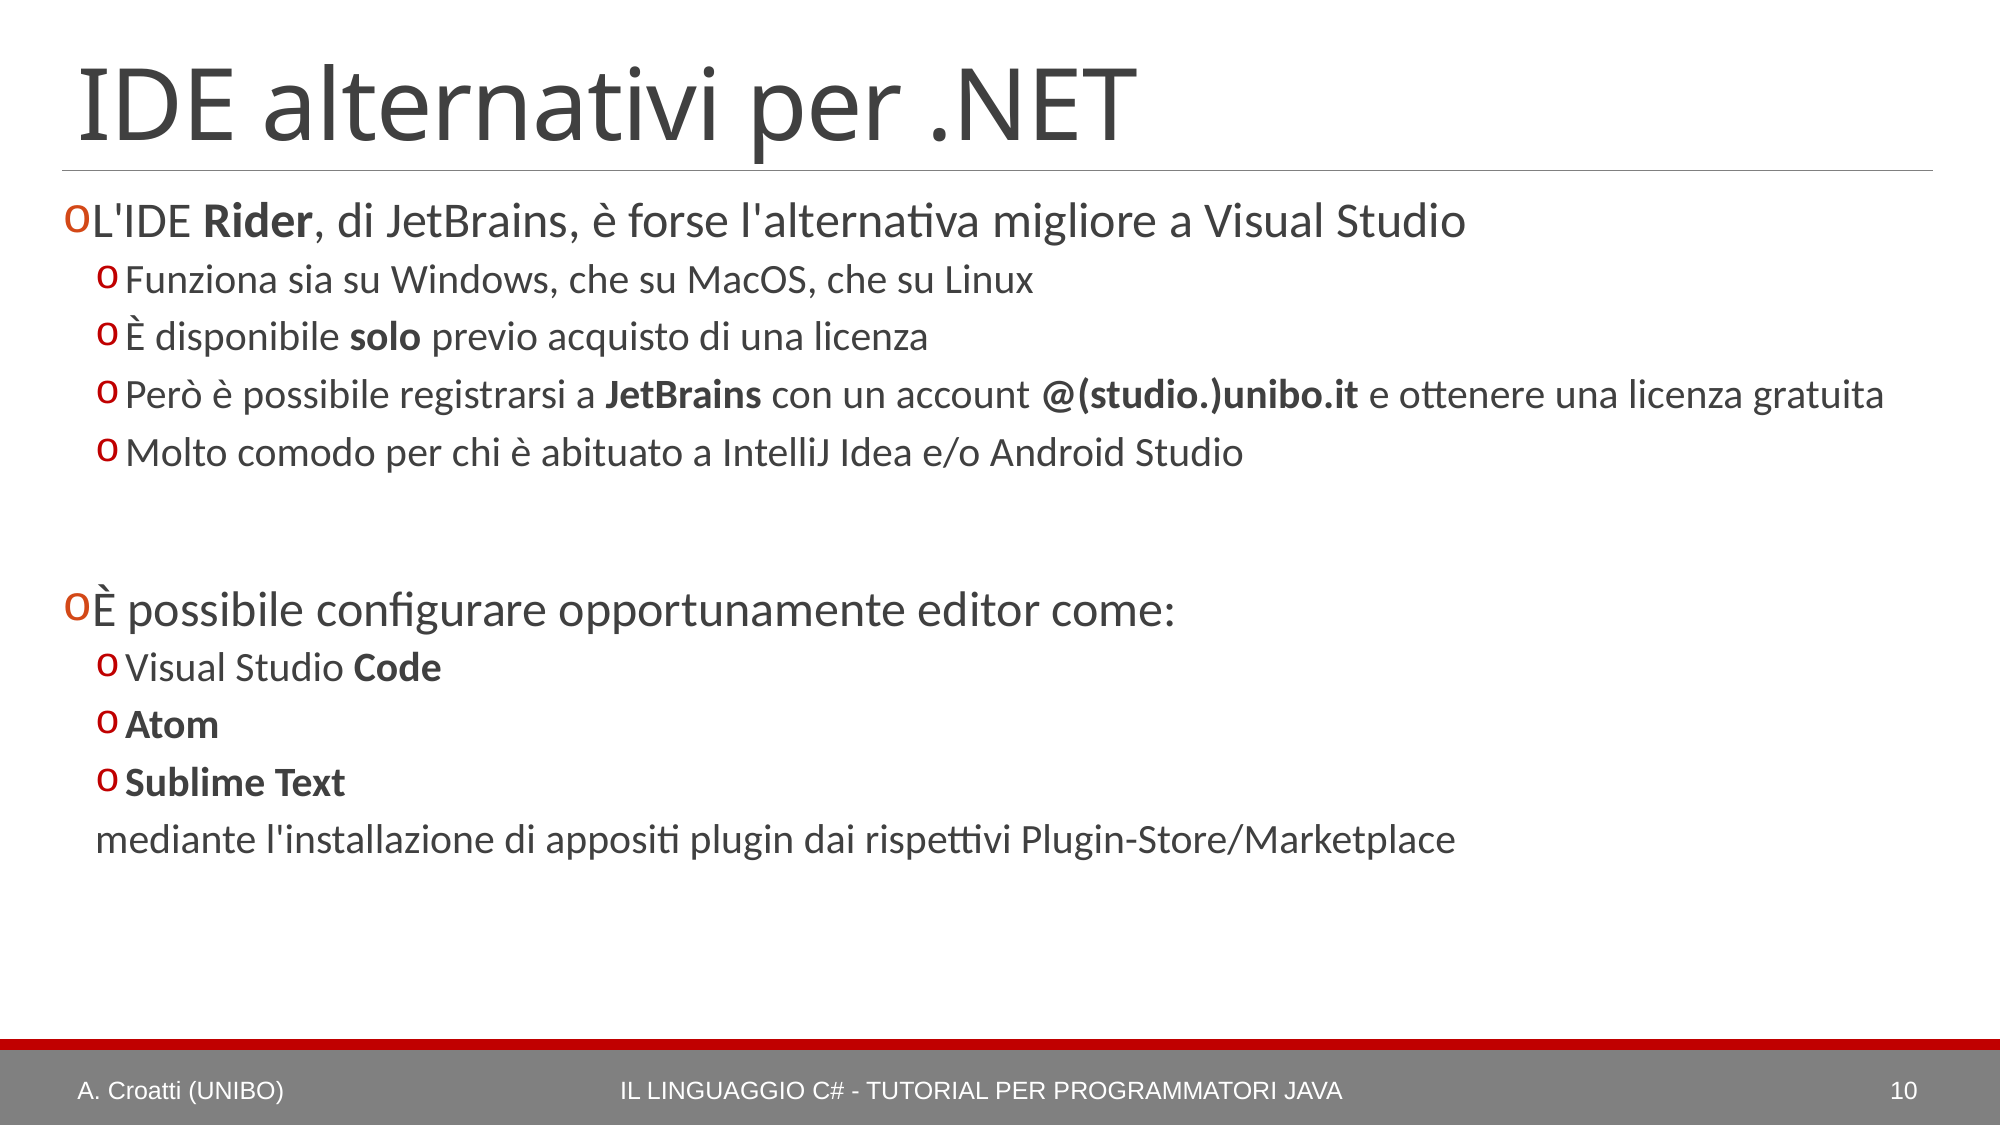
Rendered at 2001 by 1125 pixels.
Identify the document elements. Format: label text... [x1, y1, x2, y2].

list L'IDE Rider, di JetBrains, è forse l'alternativa migliore a Visual Studio Funziona sia su Windows, che su MacOS, che su Linux È disponibile solo previo acquisto di una licenza Però è possibile registrarsi a JetBrains con un account @(studio.)unibo.it e ottenere una licenza gratuita Molto comodo per chi è abituato a IntelliJ Idea e/o Android Studio È possibile configurare opportunamente editor come: Visual Studio Code Atom Sublime Text mediante l'installazione di appositi plugin dai rispettivi Plugin-Store/Marketplace [62, 187, 1933, 1008]
title IDE alternativi per .NET [62, 47, 1933, 169]
slide_number A. Croatti (UNIBO) [62, 1059, 339, 1120]
footer Il Linguaggio C# - Tutorial per Programmatori Java [339, 1059, 1624, 1120]
slide_number 10 [1624, 1059, 1933, 1120]
